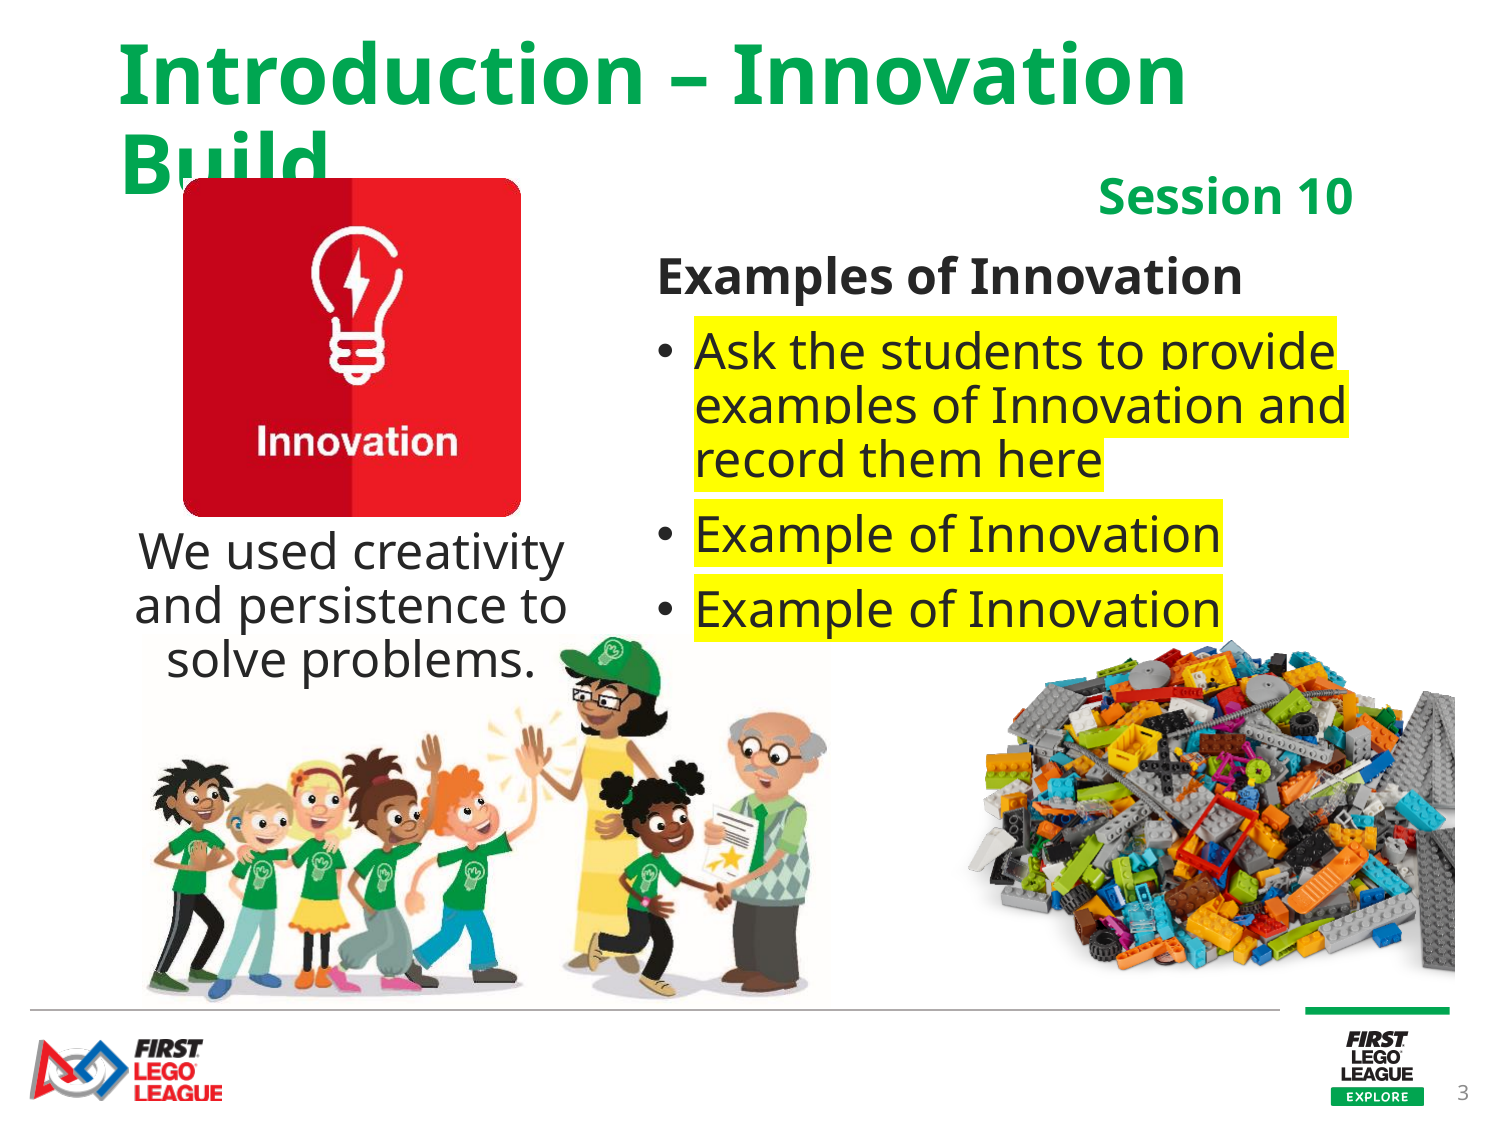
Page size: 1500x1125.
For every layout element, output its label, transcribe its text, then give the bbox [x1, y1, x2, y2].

picture [183, 178, 521, 517]
text_box Examples of Innovation Ask the students to provide examples of Innovation and record them here Example of Innovation Example of Innovation [641, 244, 1457, 963]
title Introduction – Innovation Build [103, 59, 1397, 185]
list We used creativity and persistence to solve problems. [95, 518, 608, 703]
picture [142, 634, 831, 1008]
picture [947, 631, 1455, 987]
text_box Session 10 [1065, 160, 1370, 236]
slide_number 3 [1425, 1076, 1484, 1111]
